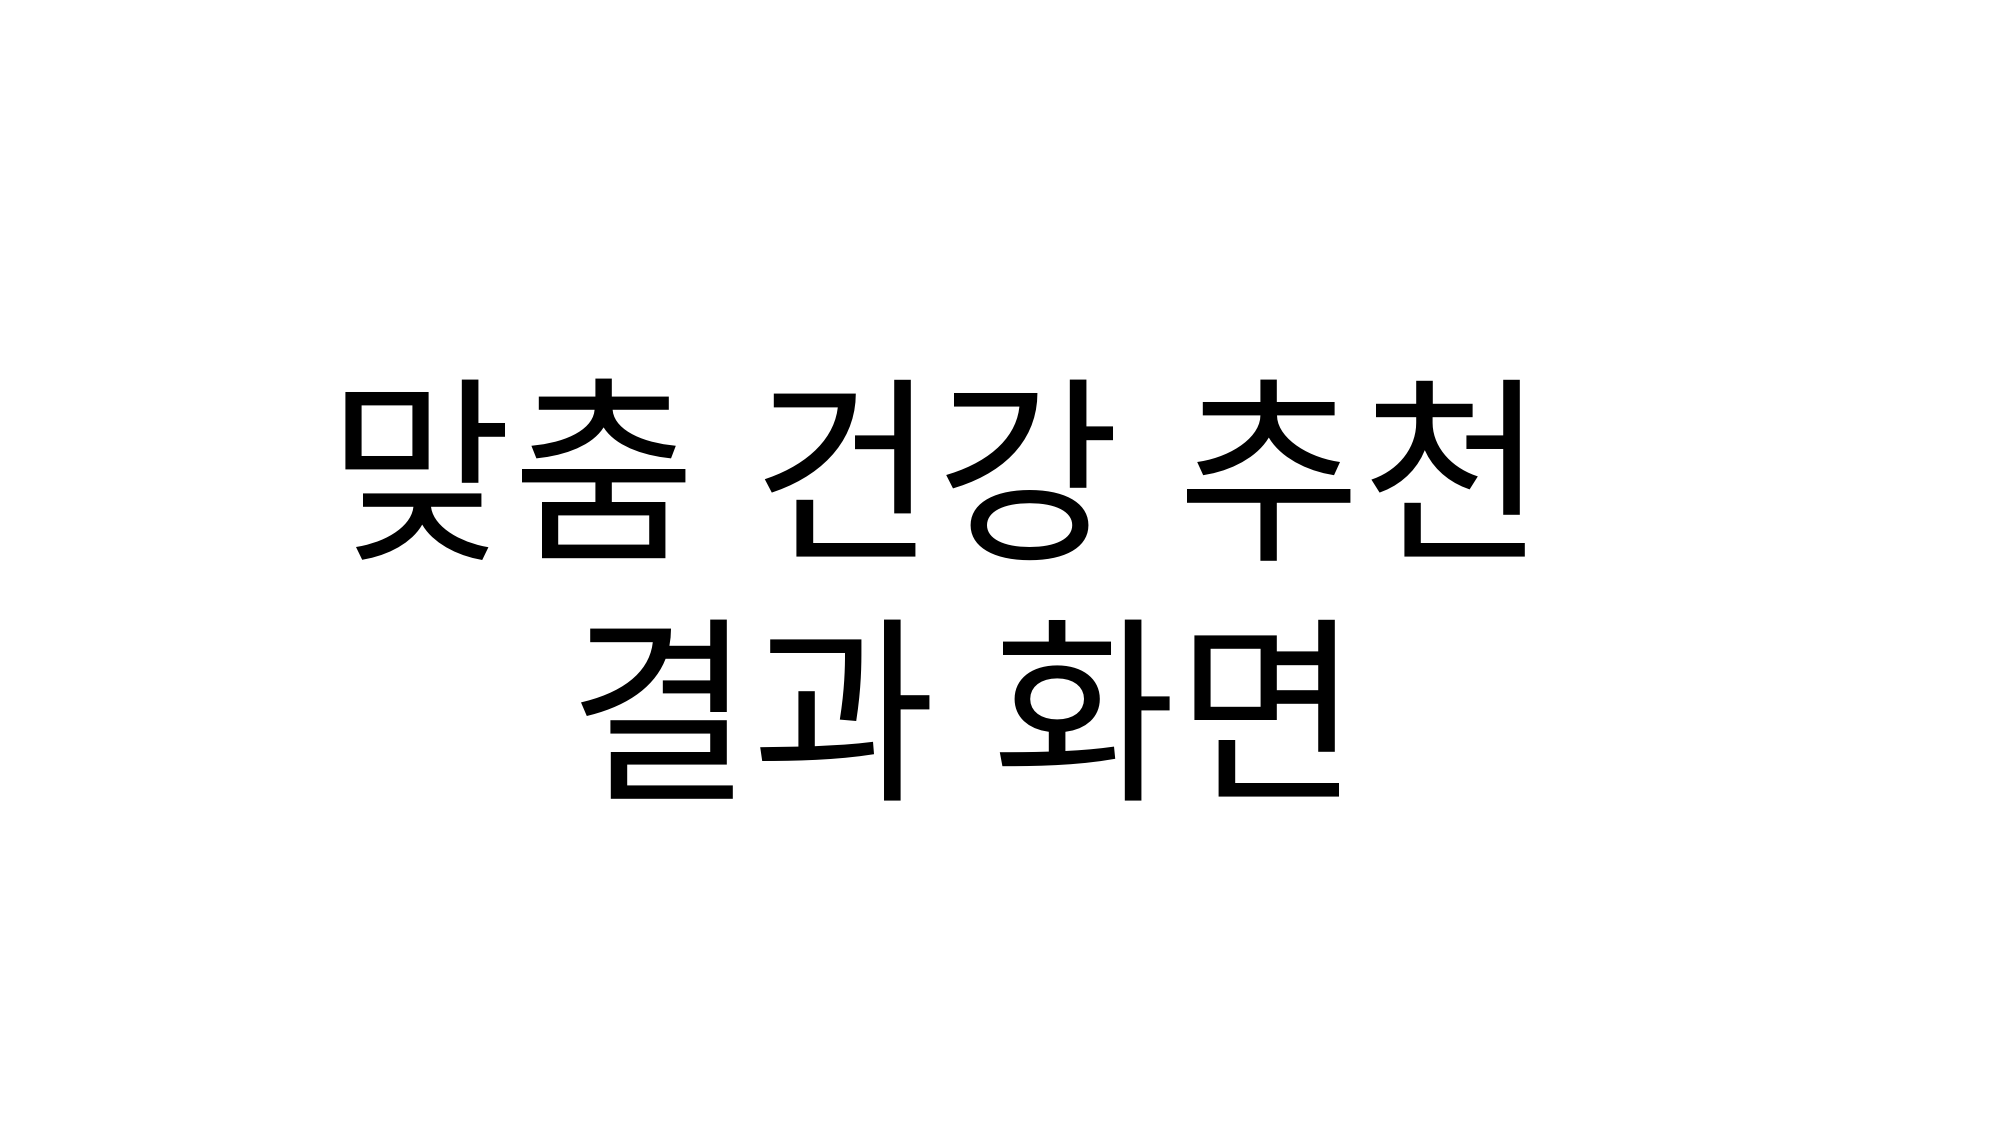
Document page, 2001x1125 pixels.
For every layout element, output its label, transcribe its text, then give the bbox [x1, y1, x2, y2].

text_box 맞춤 건강 추천 결과 화면 [58, 338, 1872, 834]
